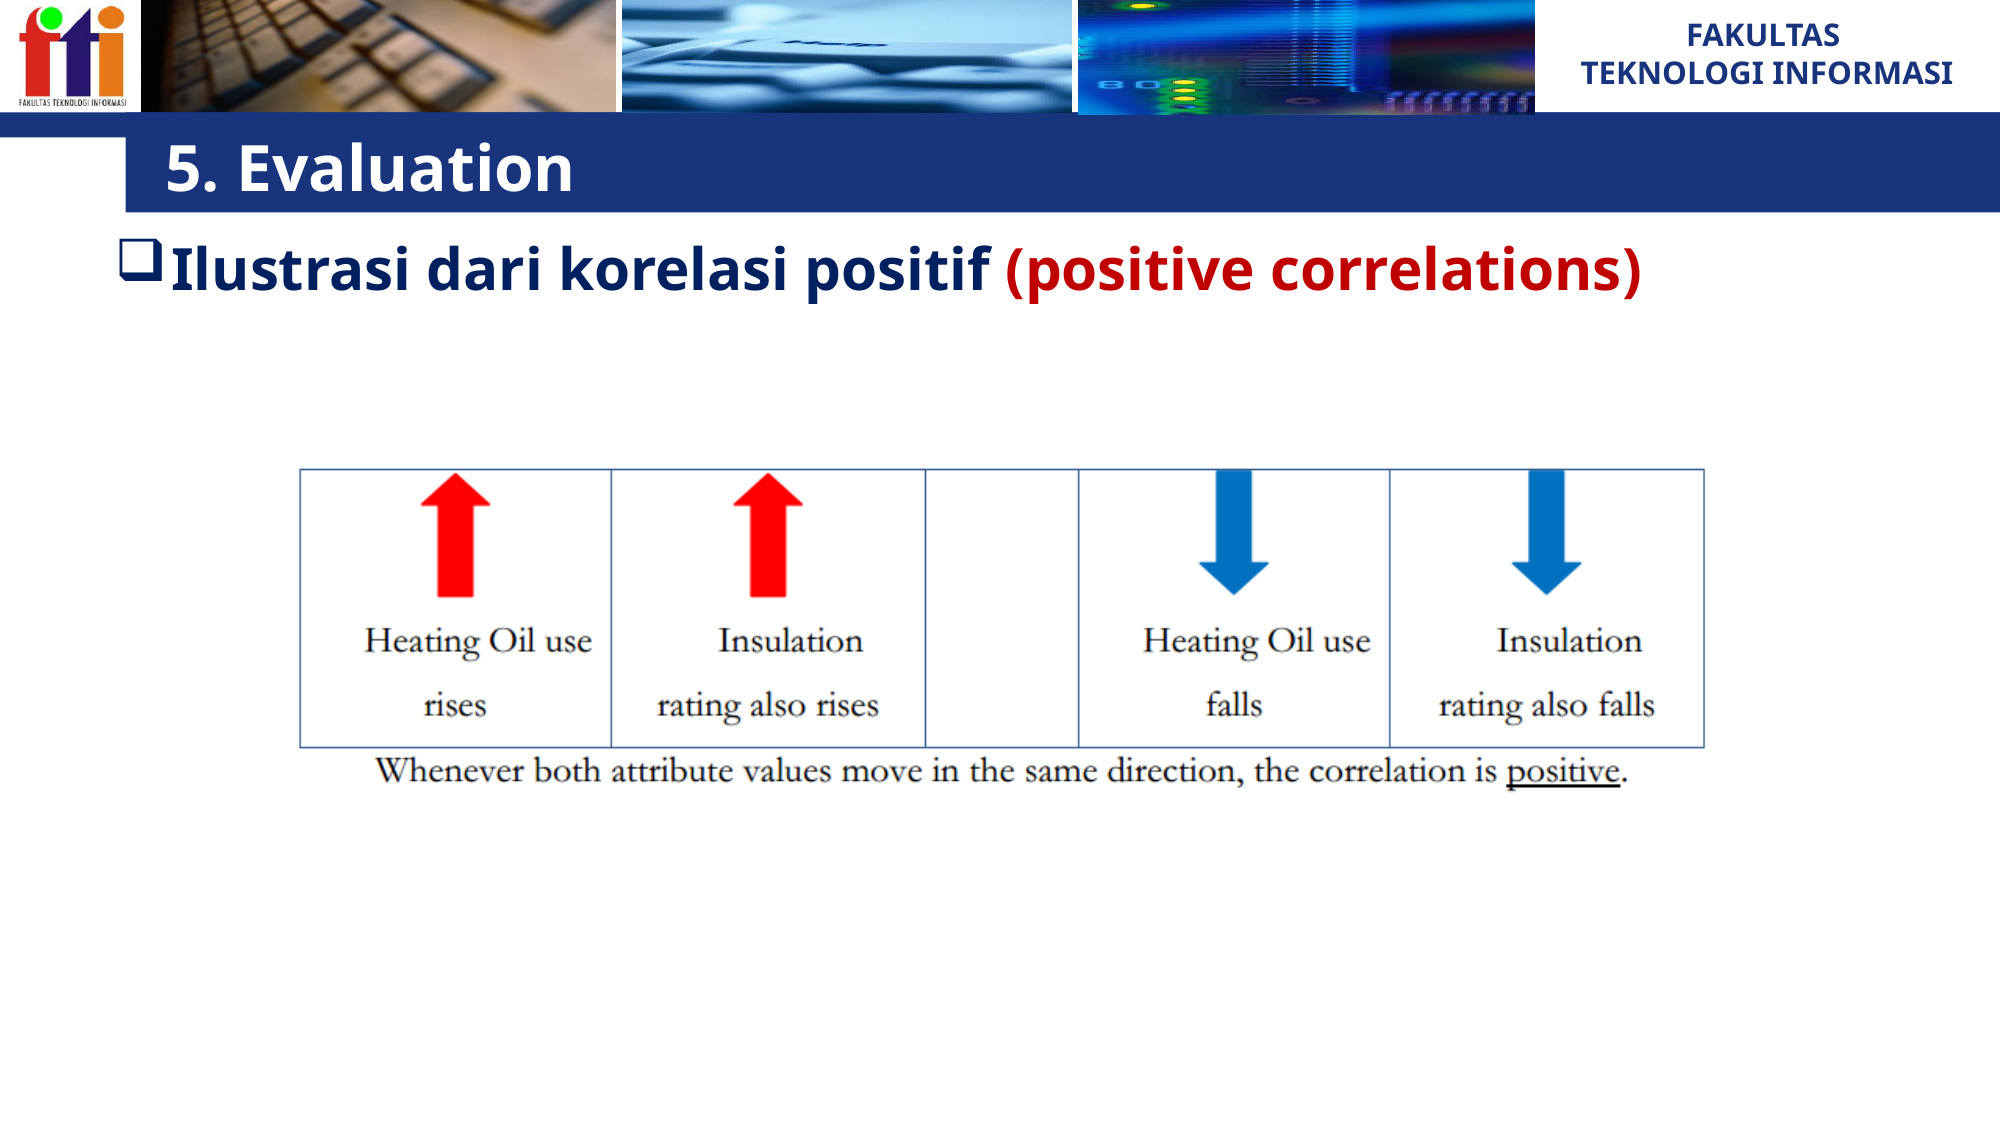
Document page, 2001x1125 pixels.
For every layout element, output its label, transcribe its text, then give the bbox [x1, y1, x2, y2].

list Ilustrasi dari korelasi positif (positive correlations) [99, 224, 1901, 1038]
picture [1078, 0, 1535, 115]
picture [141, 0, 616, 112]
picture [274, 456, 1726, 807]
title 5. Evaluation [149, 119, 1934, 213]
picture [19, 6, 126, 106]
picture [622, 0, 1072, 113]
